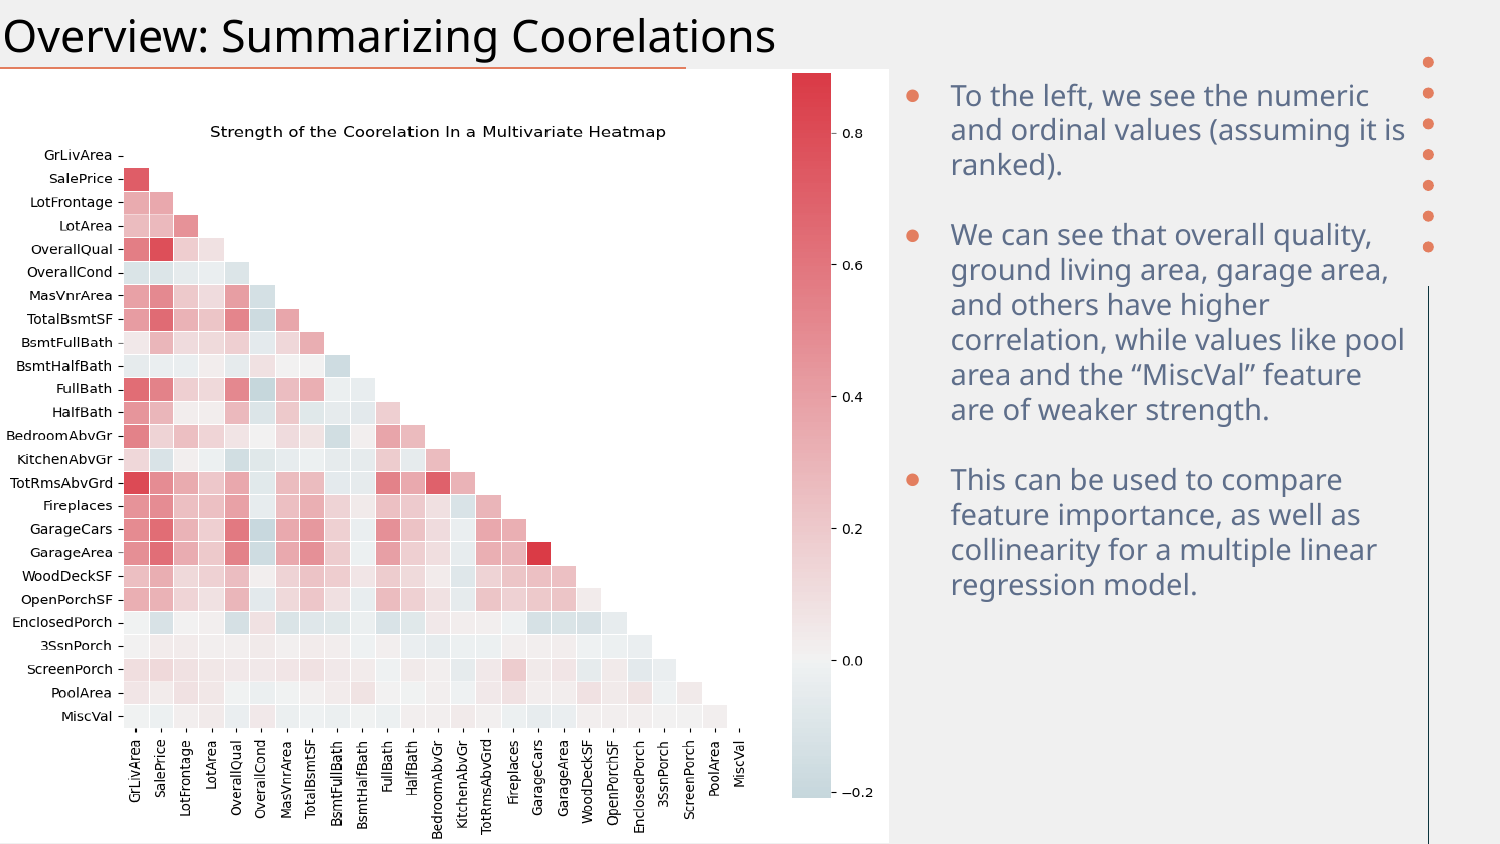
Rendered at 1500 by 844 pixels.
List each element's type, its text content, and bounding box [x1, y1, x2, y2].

text_box To the left, we see the numeric and ordinal values (assuming it is ranked). We can see that overall quality, ground living area, garage area, and others have higher correlation, while values like pool area and the “MiscVal” feature are of weaker strength. This can be used to compare feature importance, as well as collinearity for a multiple linear regression model. [890, 69, 1427, 609]
text_box Overview: Summarizing Coorelations [0, 0, 1033, 69]
picture [0, 69, 890, 843]
